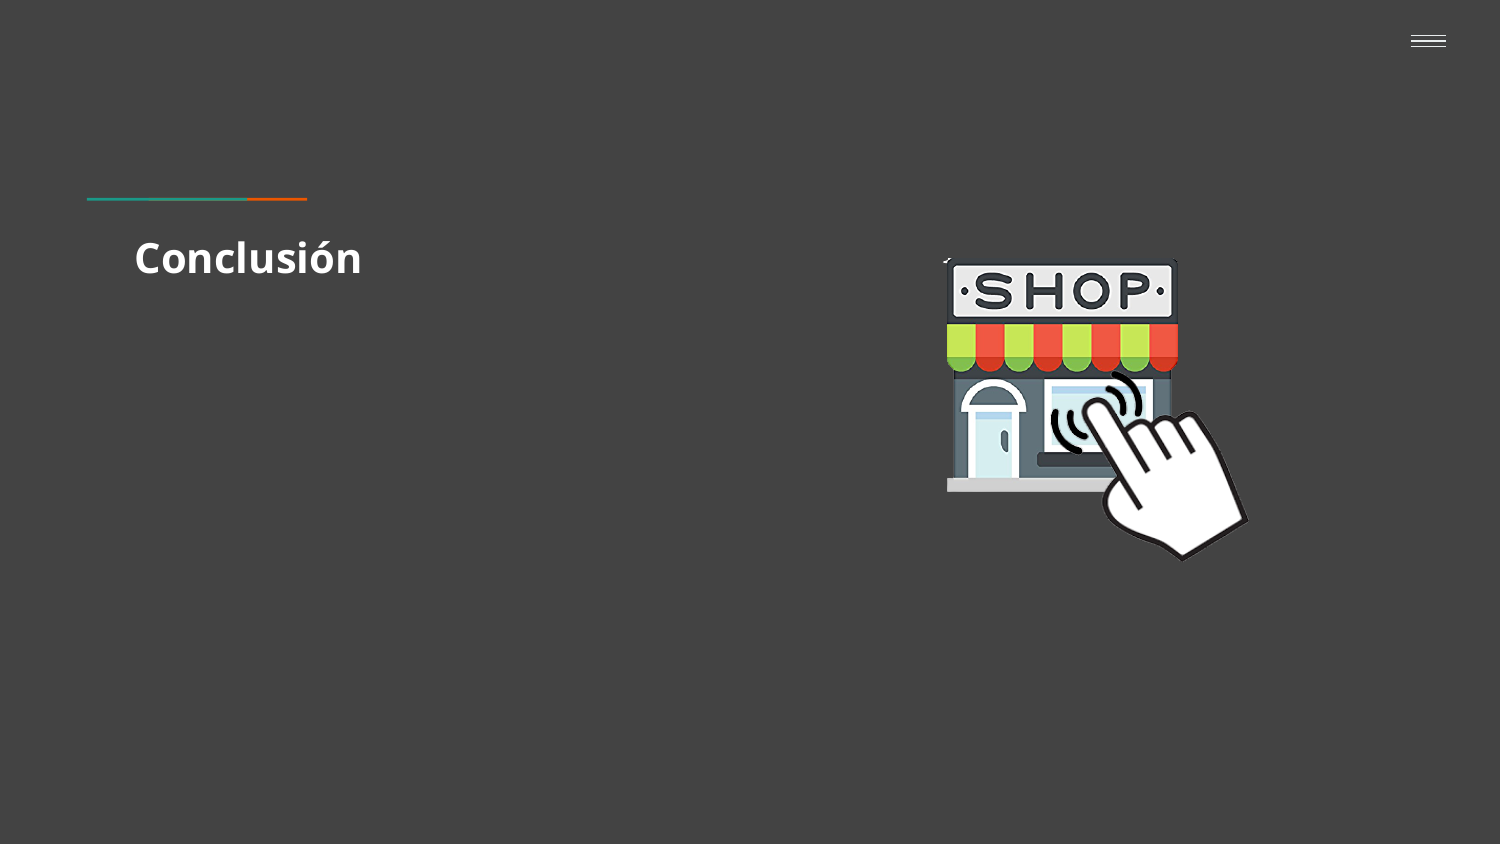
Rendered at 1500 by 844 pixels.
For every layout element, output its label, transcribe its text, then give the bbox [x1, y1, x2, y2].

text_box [842, 258, 1283, 586]
title Conclusión [119, 216, 1270, 275]
